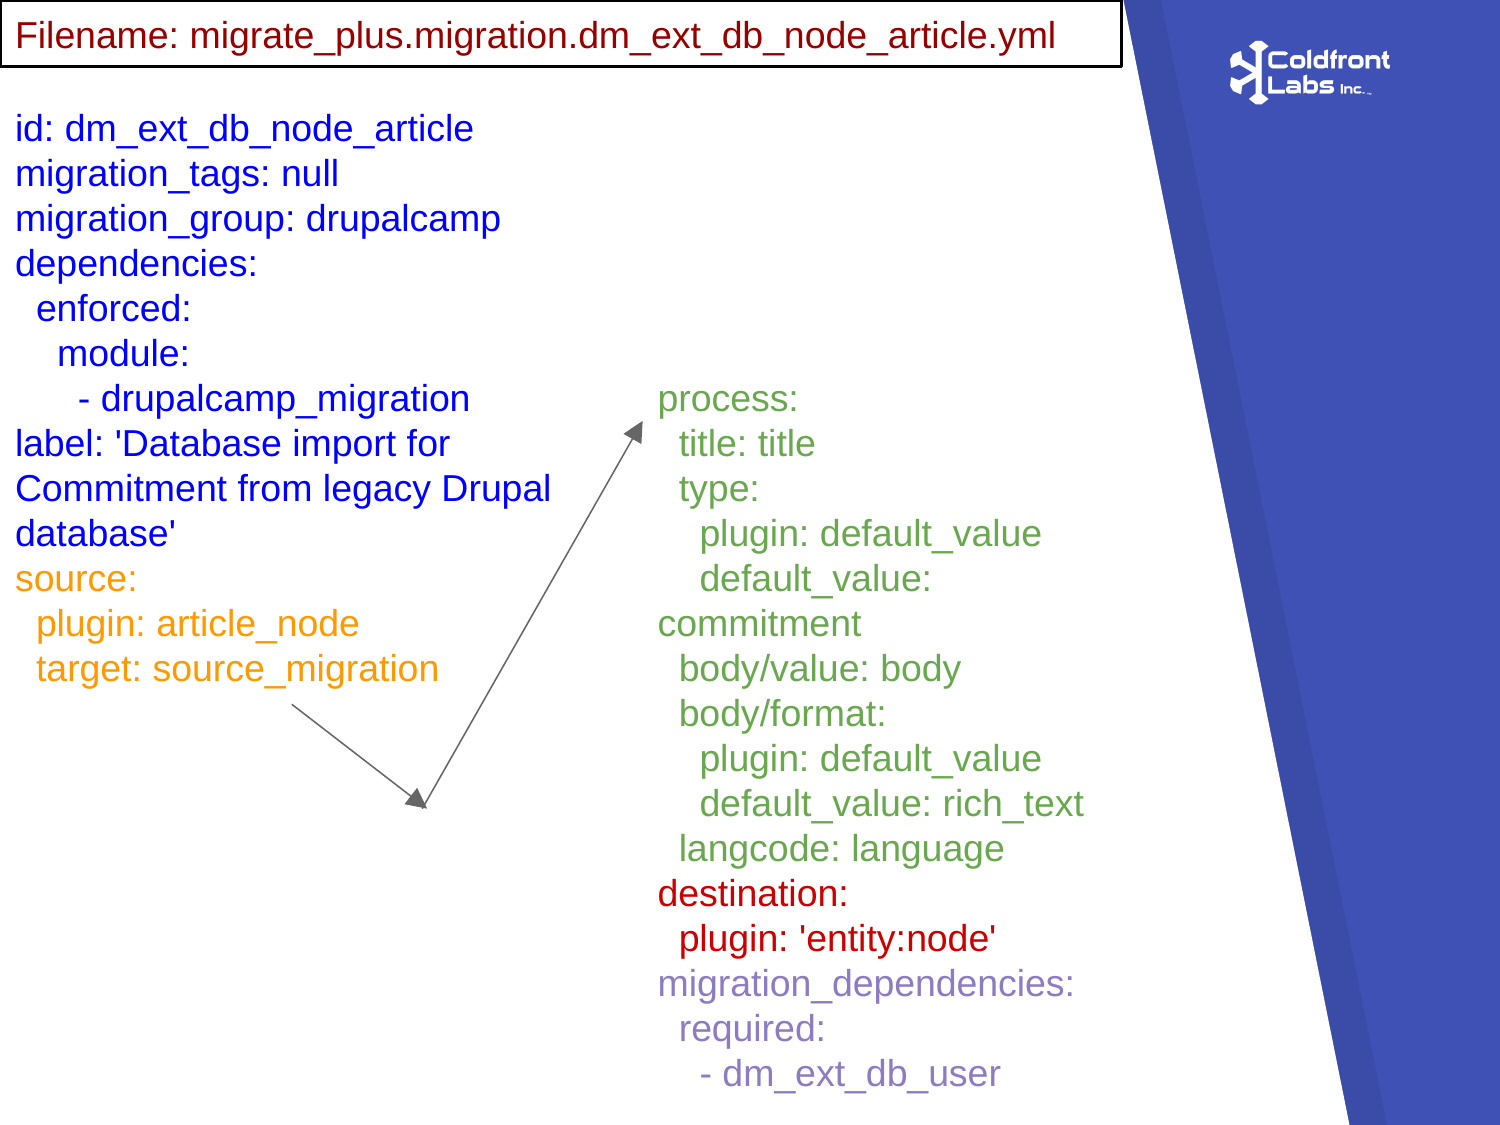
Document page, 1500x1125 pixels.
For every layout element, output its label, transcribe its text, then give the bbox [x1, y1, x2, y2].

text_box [421, 420, 643, 809]
text_box id: dm_ext_db_node_article migration_tags: null migration_group: drupalcamp dependencies: enforced: module: - drupalcamp_migration label: 'Database import for Commitment from legacy Drupal database' source: plugin: article_node target: source_migration [0, 67, 652, 819]
picture [1224, 35, 1396, 110]
text_box process: title: title type: plugin: default_value default_value: commitment body/value: body body/format: plugin: default_value default_value: rich_text langcode: language destination: plugin: 'entity:node' migration_dependencies: required: - dm_ext_db_user [642, 312, 1135, 1125]
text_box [291, 704, 428, 809]
text_box Filename: migrate_plus.migration.dm_ext_db_node_article.yml [0, 0, 1122, 67]
